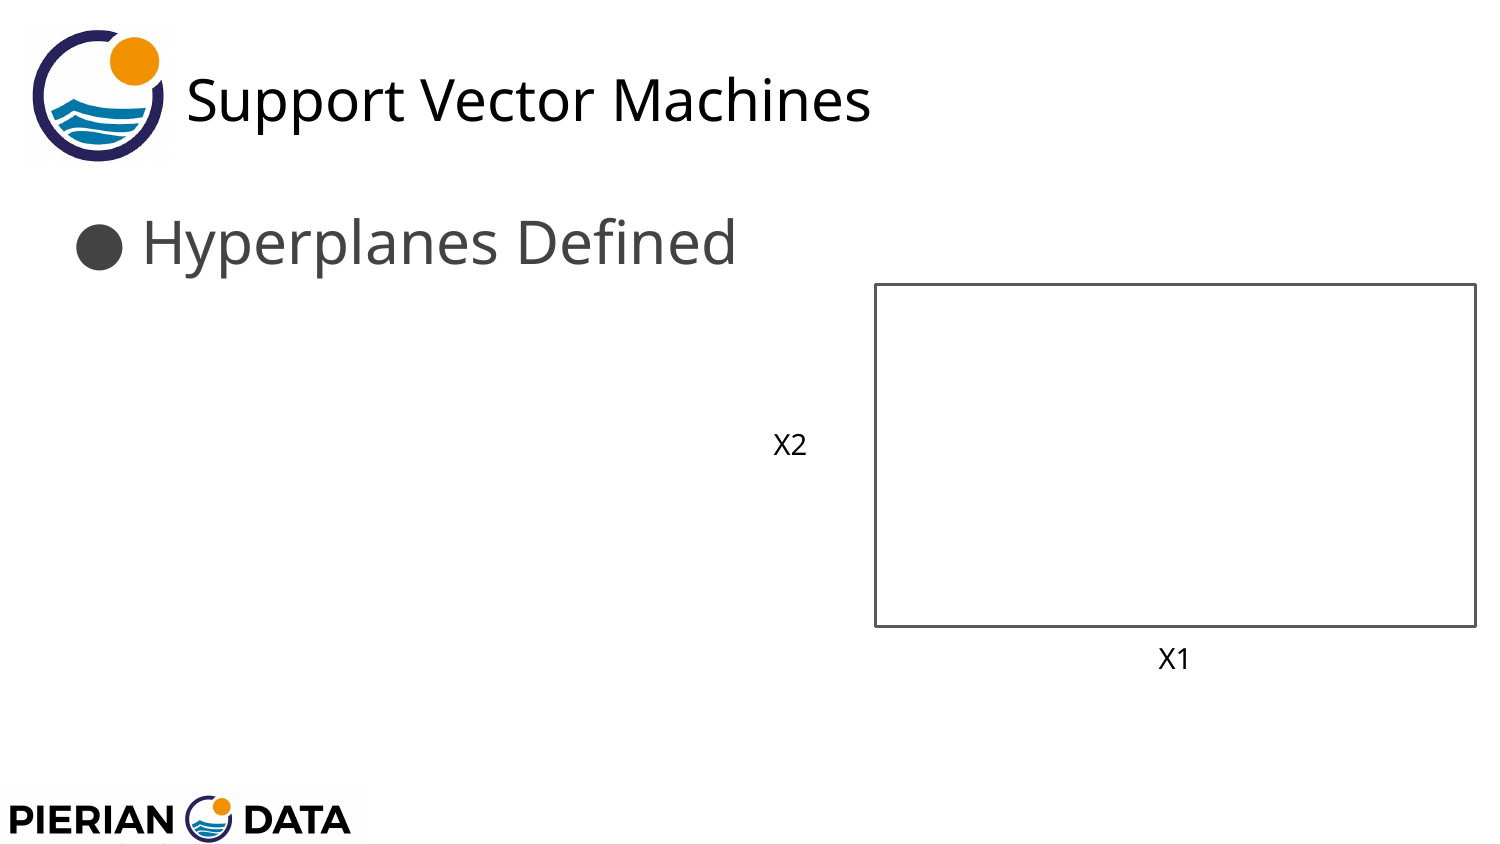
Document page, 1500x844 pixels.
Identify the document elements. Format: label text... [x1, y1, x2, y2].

picture [0, 787, 368, 844]
picture [24, 24, 172, 167]
title Support Vector Machines [175, 48, 1449, 143]
text_box [875, 284, 1476, 627]
text_box X2 [710, 412, 871, 440]
list Hyperplanes Defined [51, 189, 1476, 750]
text_box X1 [1095, 626, 1256, 655]
